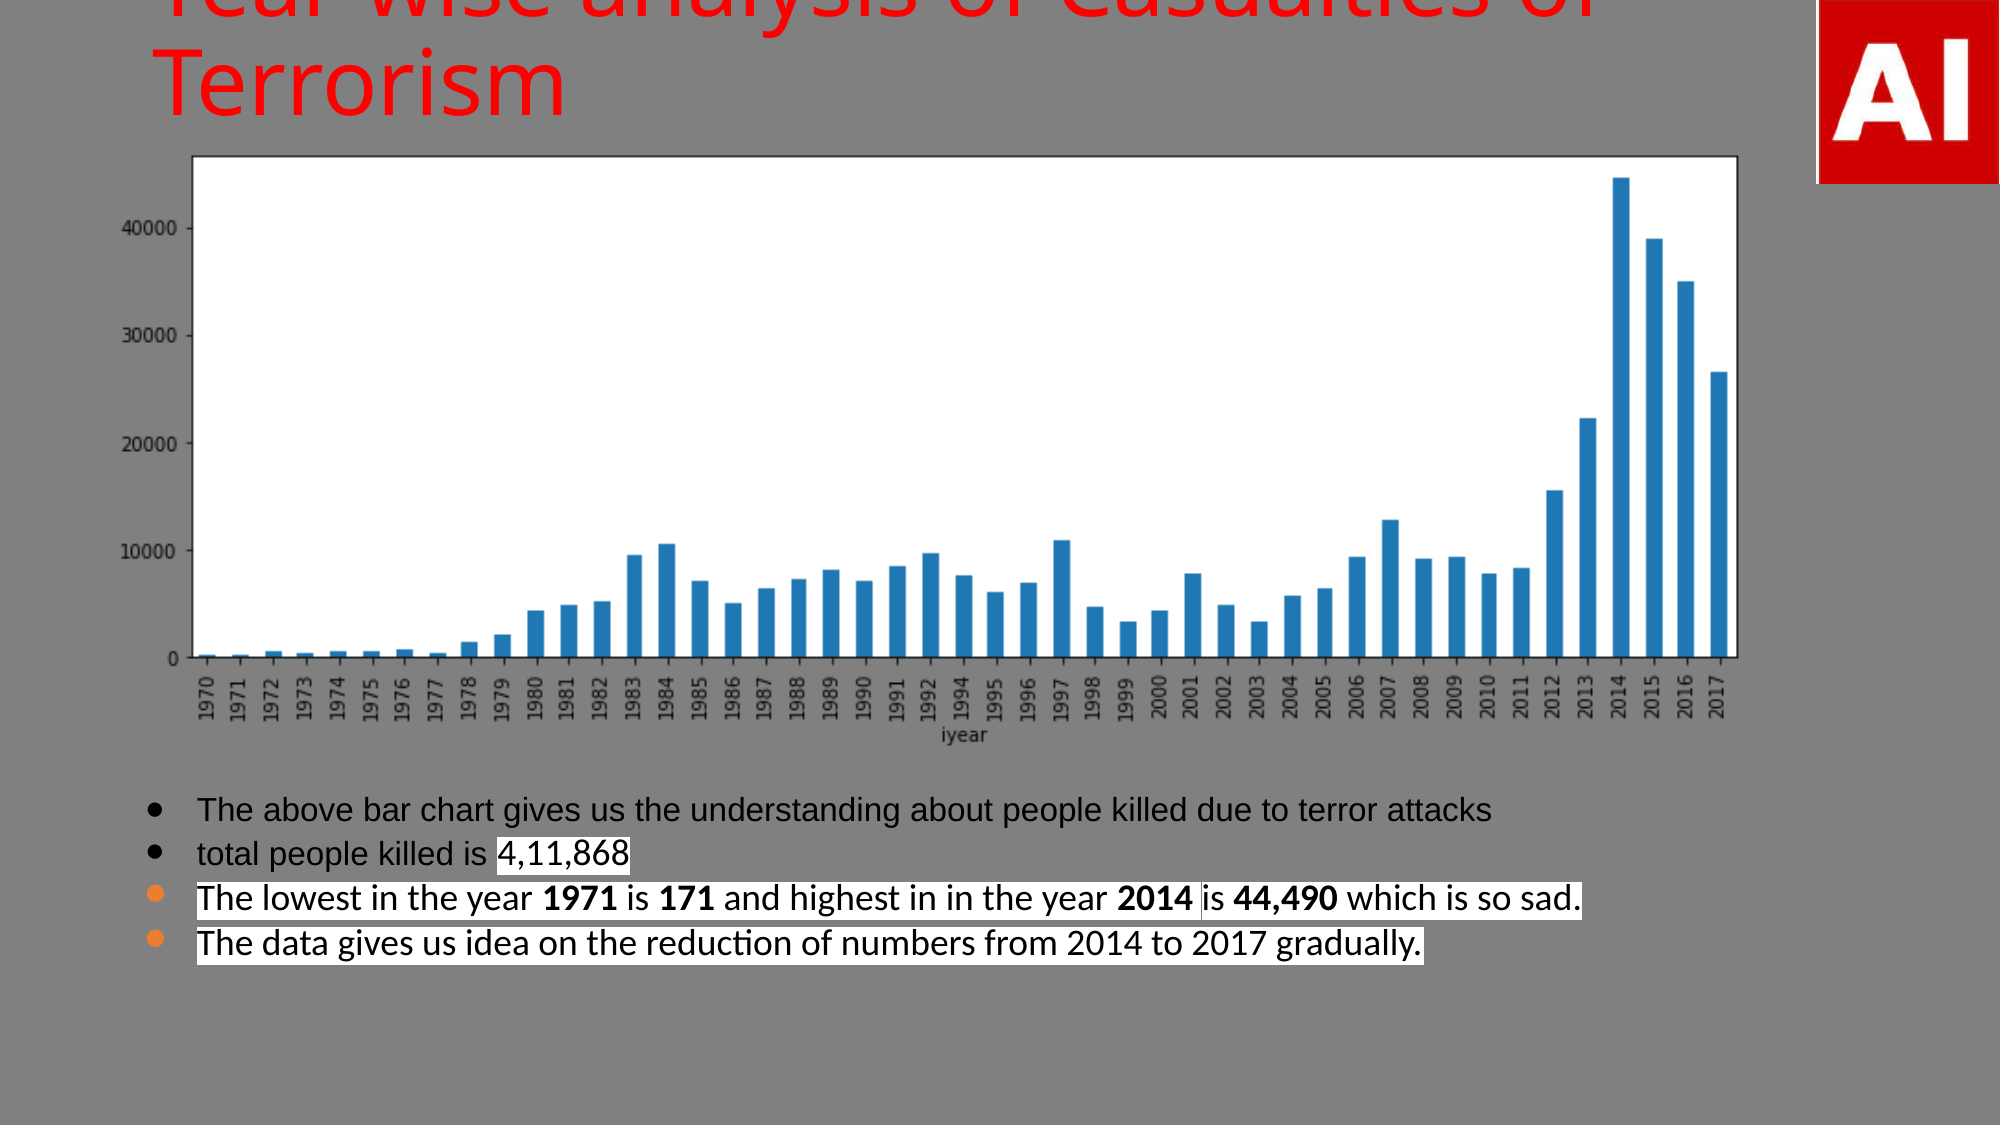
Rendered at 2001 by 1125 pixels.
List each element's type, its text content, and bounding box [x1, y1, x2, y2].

text_box The above bar chart gives us the understanding about people killed due to terror attacks total people killed is 4,11,868 The lowest in the year 1971 is 171 and highest in in the year 2014 is 44,490 which is so sad. The data gives us idea on the reduction of numbers from 2014 to 2017 gradually. [107, 780, 1893, 971]
title Year wise analysis of Casualties of Terrorism [137, 0, 1816, 146]
picture [107, 143, 1748, 757]
picture [1816, 0, 2000, 184]
